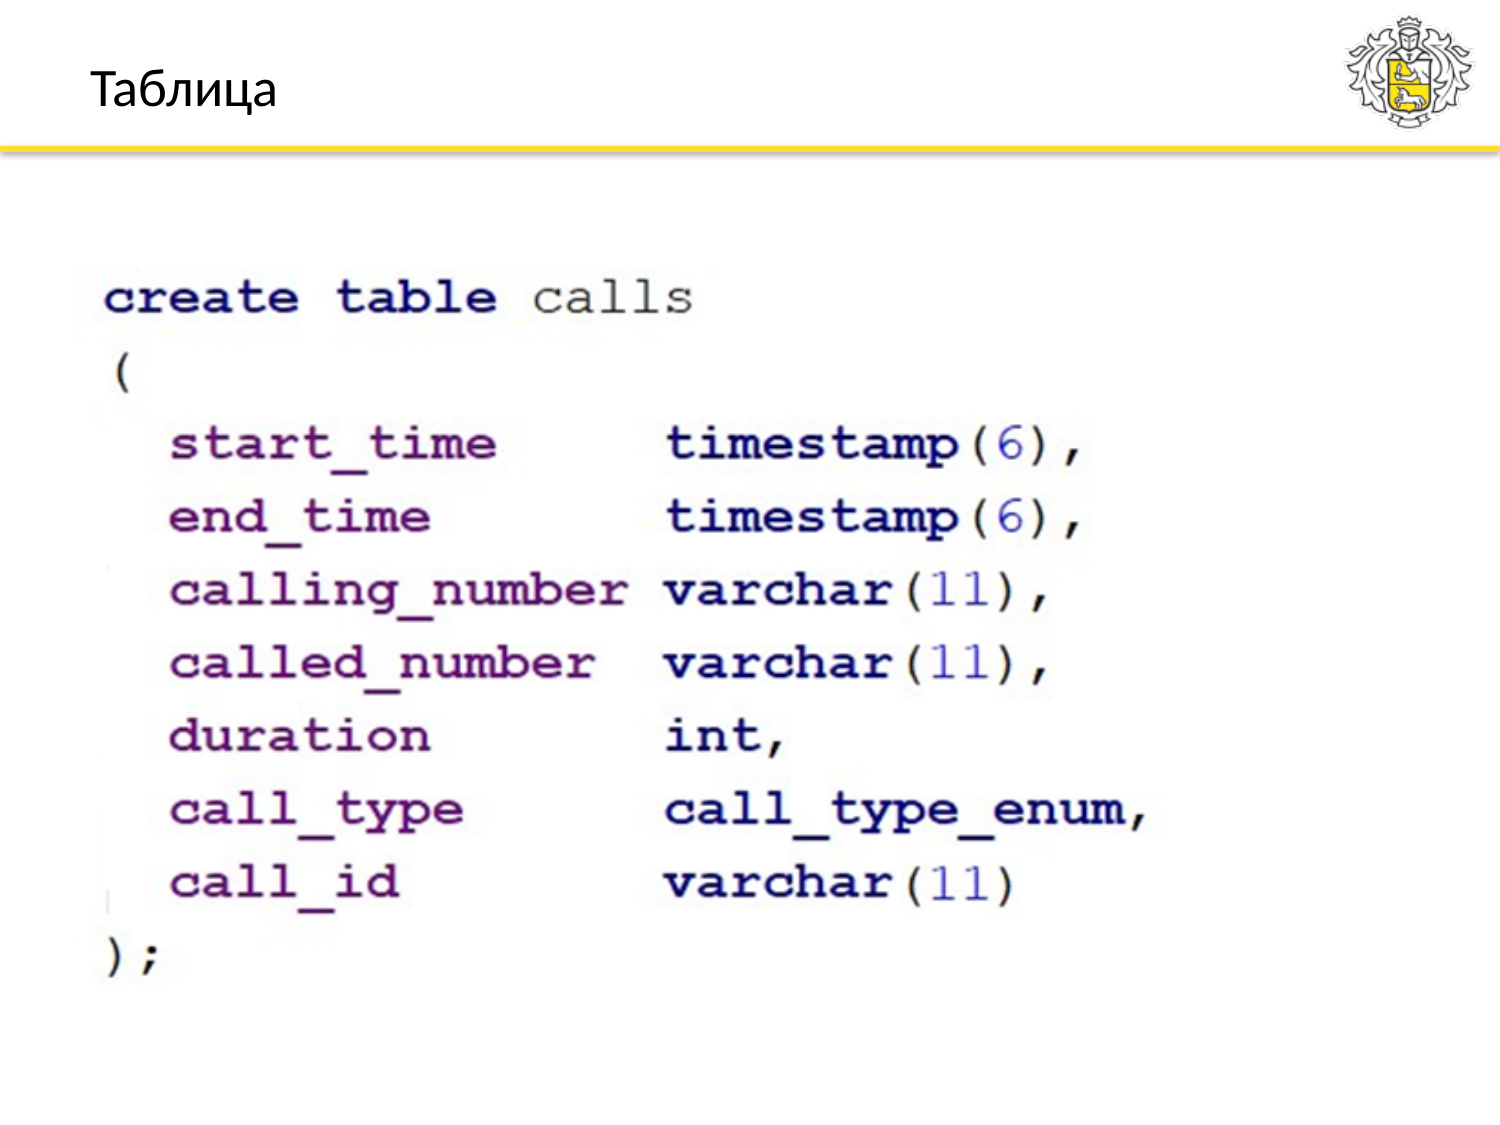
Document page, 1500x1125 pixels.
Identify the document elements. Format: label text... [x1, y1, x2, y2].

picture [74, 262, 1191, 1000]
title Таблица [75, 50, 1425, 119]
